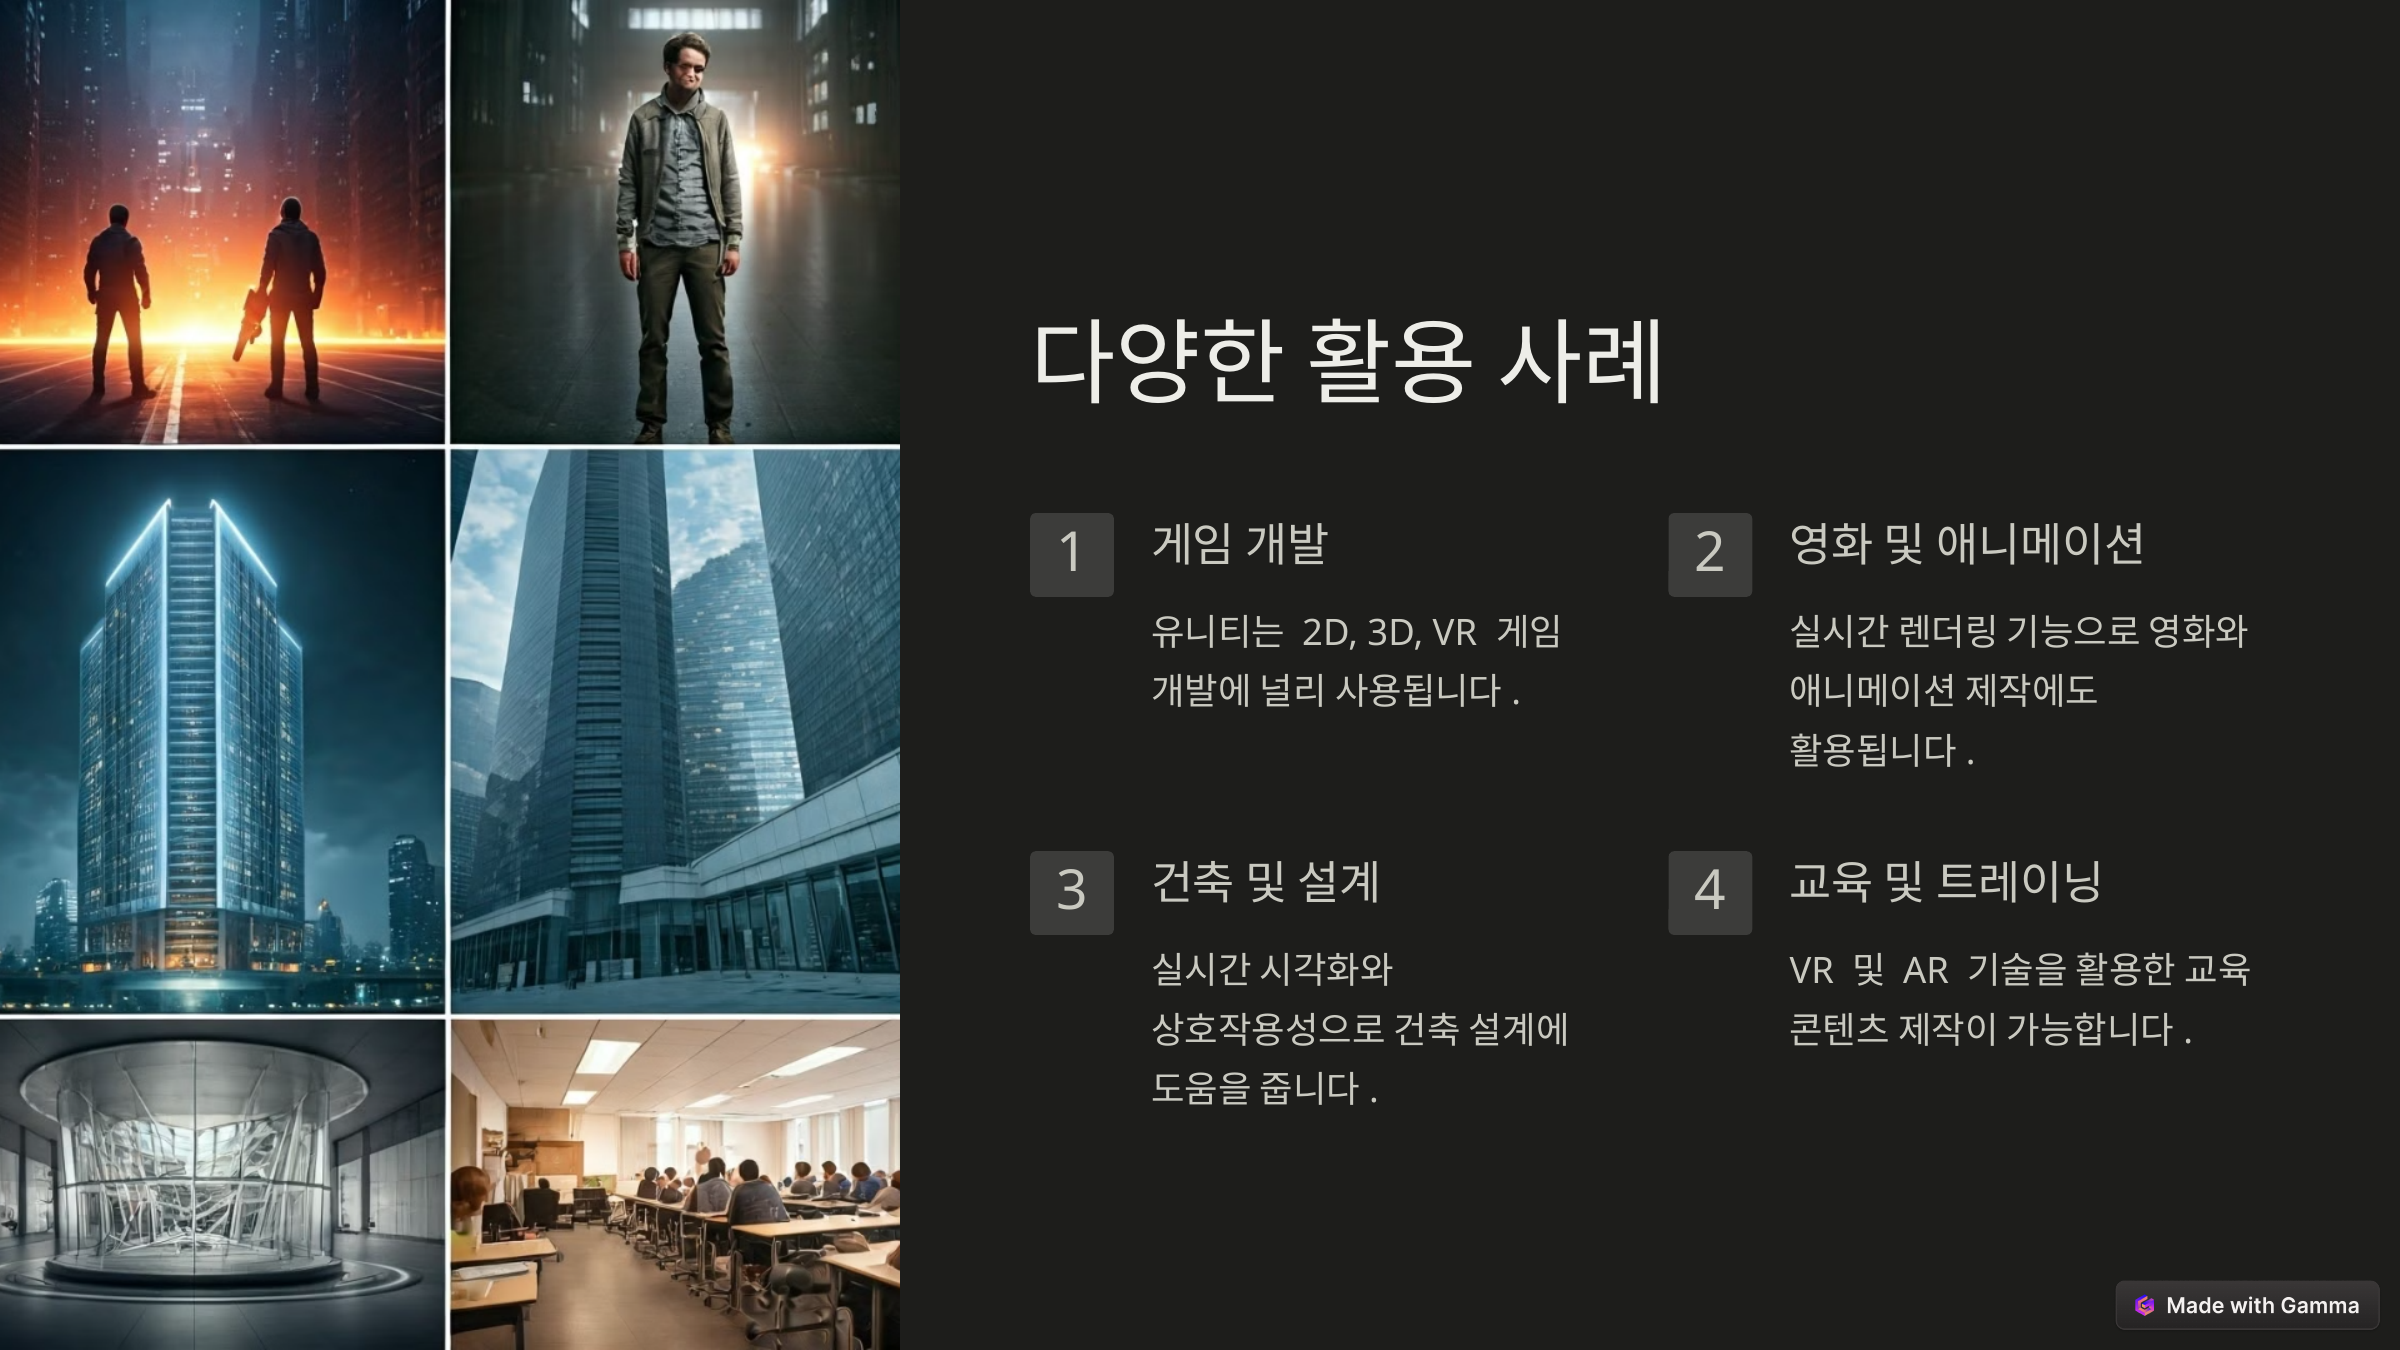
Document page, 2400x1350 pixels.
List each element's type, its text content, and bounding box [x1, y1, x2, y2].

text_box VR 및 AR 기술을 활용한 교육 콘텐츠 제작이 가능합니다. [1789, 931, 2270, 1051]
text_box 영화 및 애니메이션 [1789, 513, 2255, 572]
text_box [1030, 513, 1114, 597]
text_box 3 [1053, 865, 1091, 921]
text_box 교육 및 트레이닝 [1789, 851, 2255, 910]
text_box [1030, 851, 1114, 935]
text_box 게임 개발 [1151, 513, 1617, 572]
text_box [1668, 851, 1753, 935]
text_box [1668, 513, 1753, 597]
text_box 2 [1691, 527, 1730, 583]
picture [0, 0, 900, 1350]
text_box 유니티는 2D, 3D, VR 게임 개발에 널리 사용됩니다. [1151, 593, 1632, 713]
text_box 실시간 렌더링 기능으로 영화와 애니메이션 제작에도 활용됩니다. [1789, 593, 2270, 773]
text_box 1 [1059, 527, 1085, 583]
text_box 4 [1691, 865, 1730, 921]
text_box 건축 및 설계 [1151, 851, 1617, 910]
text_box 실시간 시각화와 상호작용성으로 건축 설계에 도움을 줍니다. [1151, 931, 1632, 1051]
picture [2106, 1271, 2389, 1339]
text_box 다양한 활용 사례 [1030, 299, 1961, 416]
